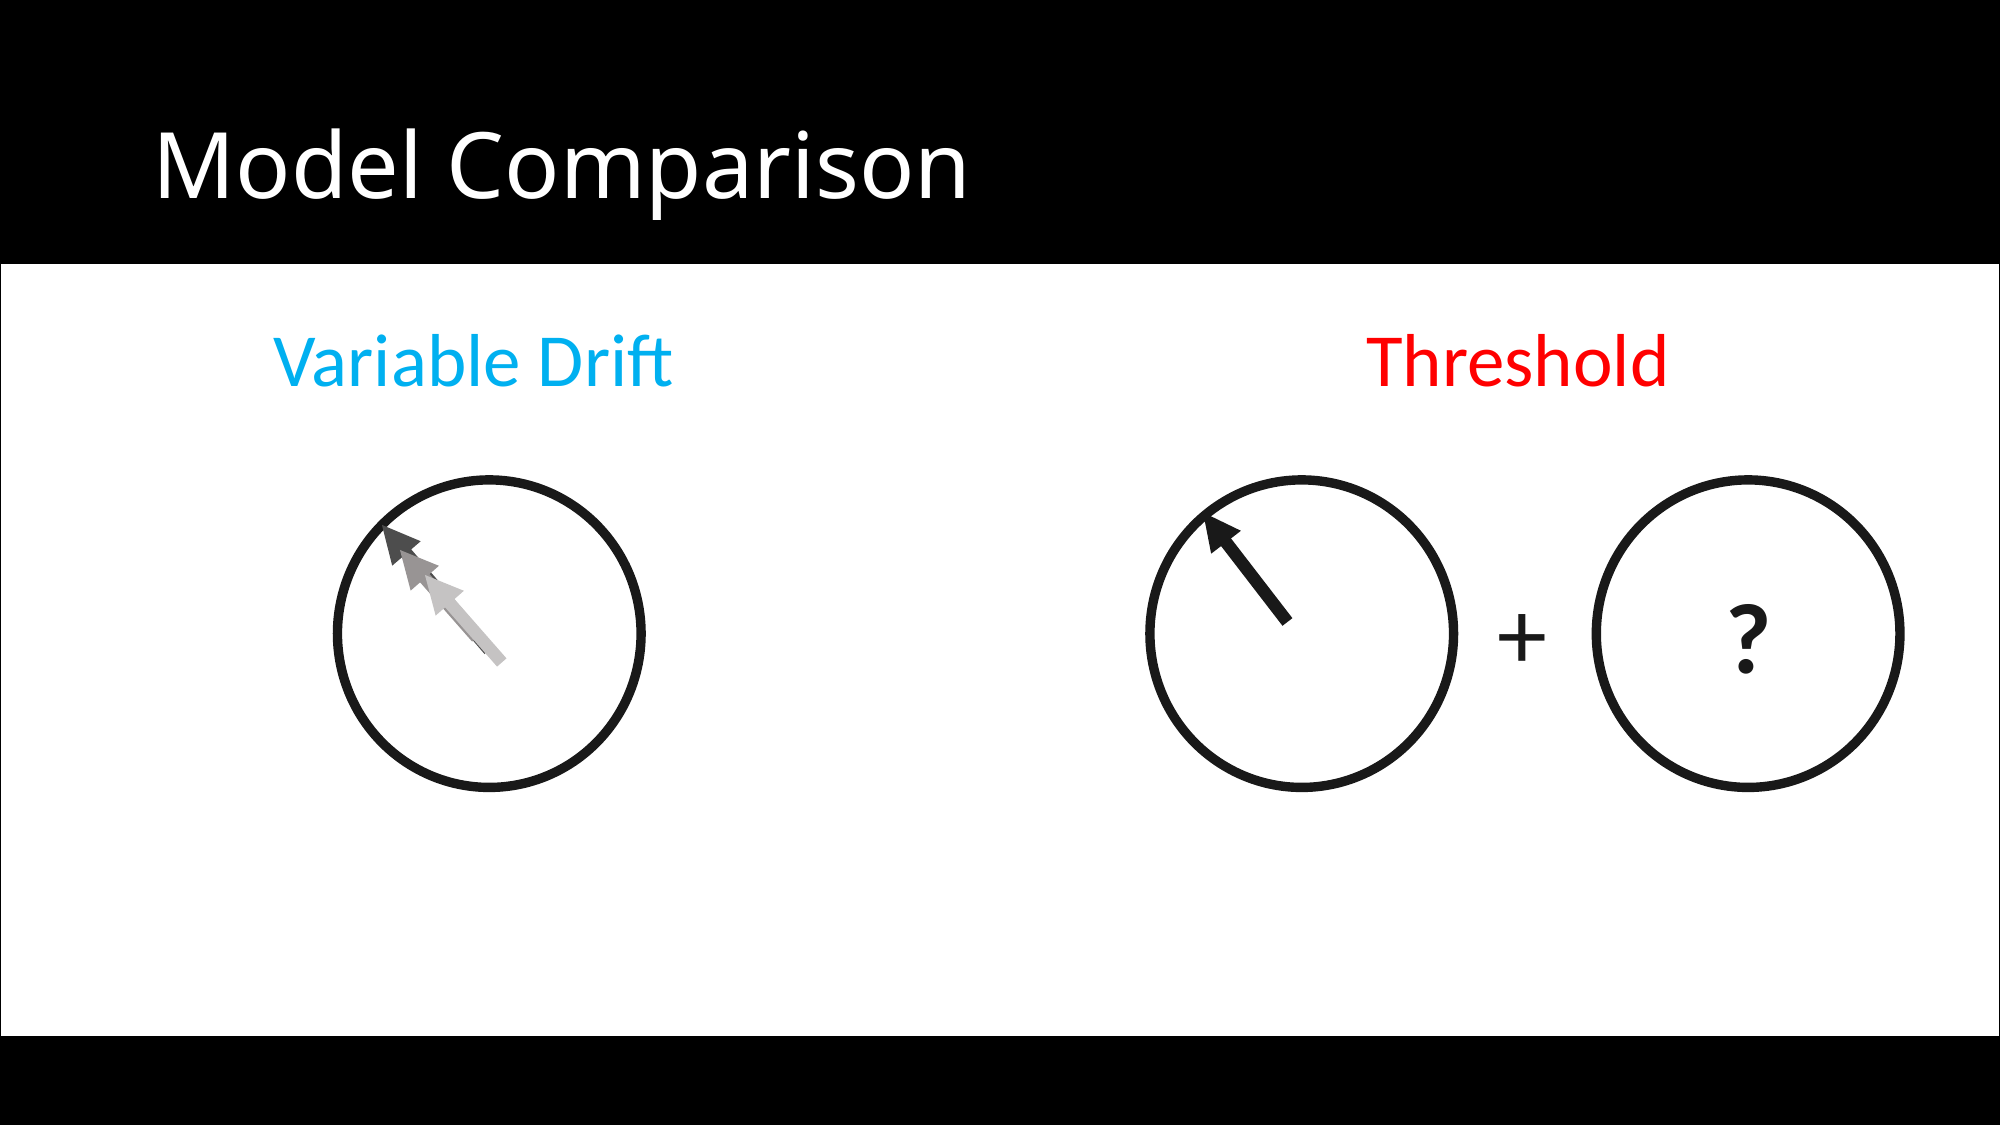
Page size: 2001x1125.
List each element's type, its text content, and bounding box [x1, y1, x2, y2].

text_box ? [1595, 478, 1902, 789]
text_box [399, 549, 477, 638]
text_box [336, 478, 643, 789]
text_box Threshold [1351, 304, 1685, 410]
text_box + [1482, 562, 1562, 698]
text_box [381, 524, 490, 650]
text_box [1148, 478, 1455, 789]
title Model Comparison [137, 59, 1863, 278]
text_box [424, 574, 502, 663]
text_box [1203, 512, 1288, 622]
text_box R [0, 261, 2000, 1038]
text_box Variable Drift [258, 304, 690, 410]
